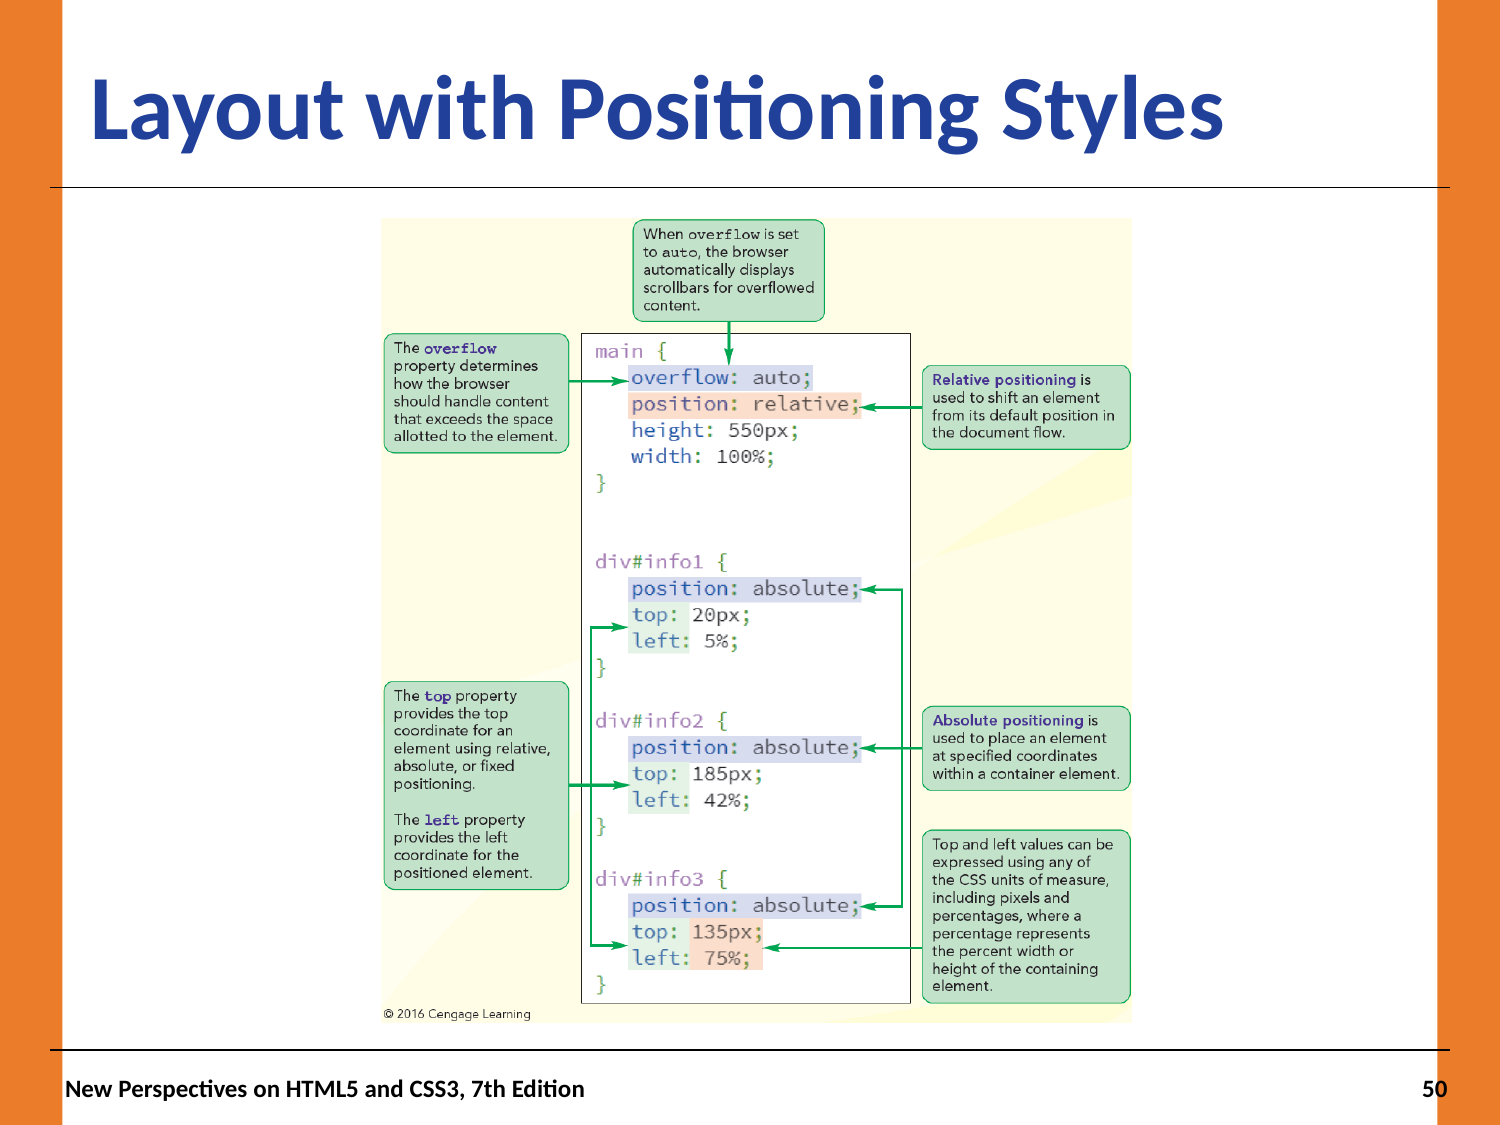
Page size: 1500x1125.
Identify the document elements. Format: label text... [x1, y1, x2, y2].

title Layout with Positioning Styles [74, 24, 1438, 181]
footer New Perspectives on HTML5 and CSS3, 7th Edition [50, 1050, 1374, 1125]
slide_number 50 [1374, 1050, 1463, 1125]
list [380, 218, 1132, 1024]
